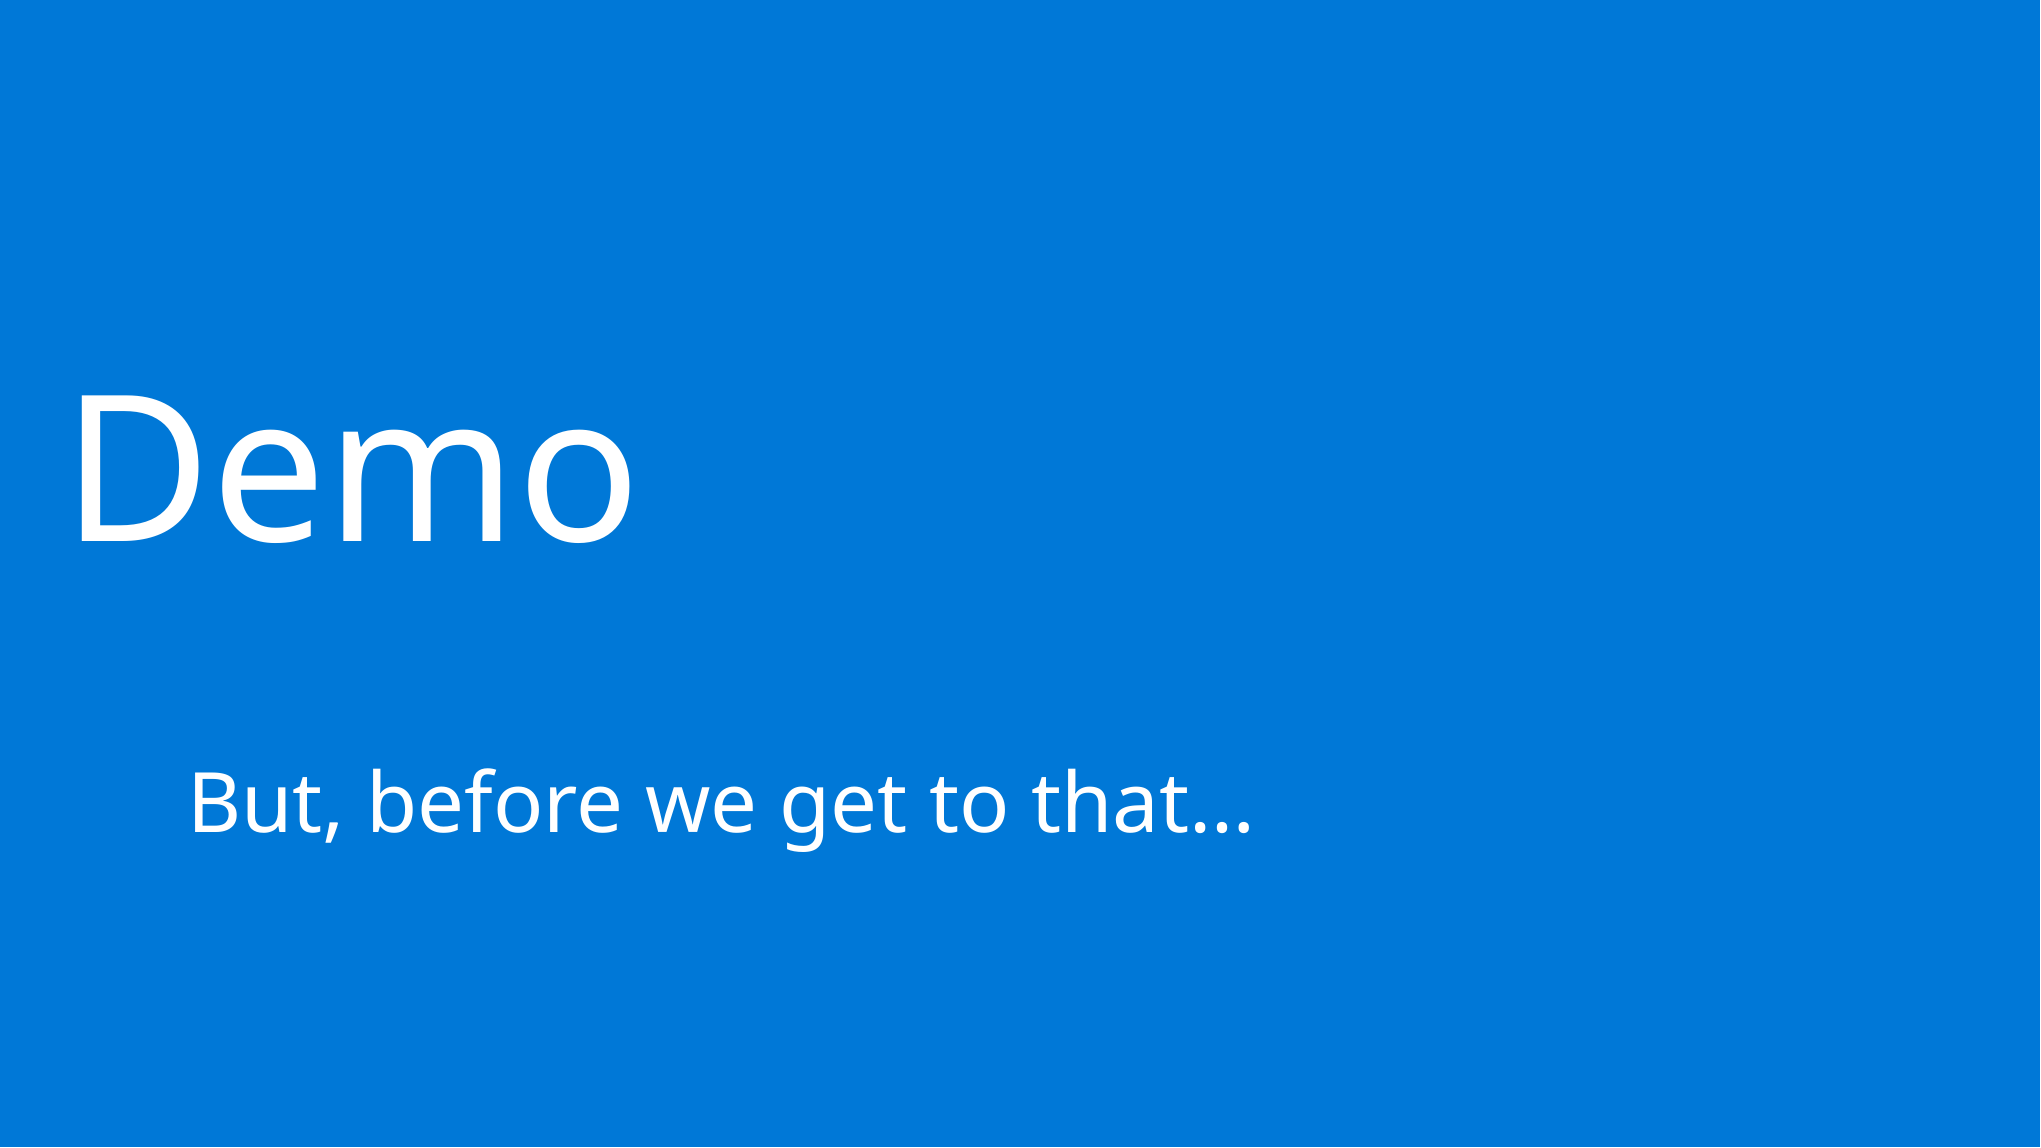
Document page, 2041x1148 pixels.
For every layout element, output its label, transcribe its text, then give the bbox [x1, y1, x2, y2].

text_box But, before we get to that… [157, 736, 1283, 887]
list Demo [32, 341, 1650, 600]
